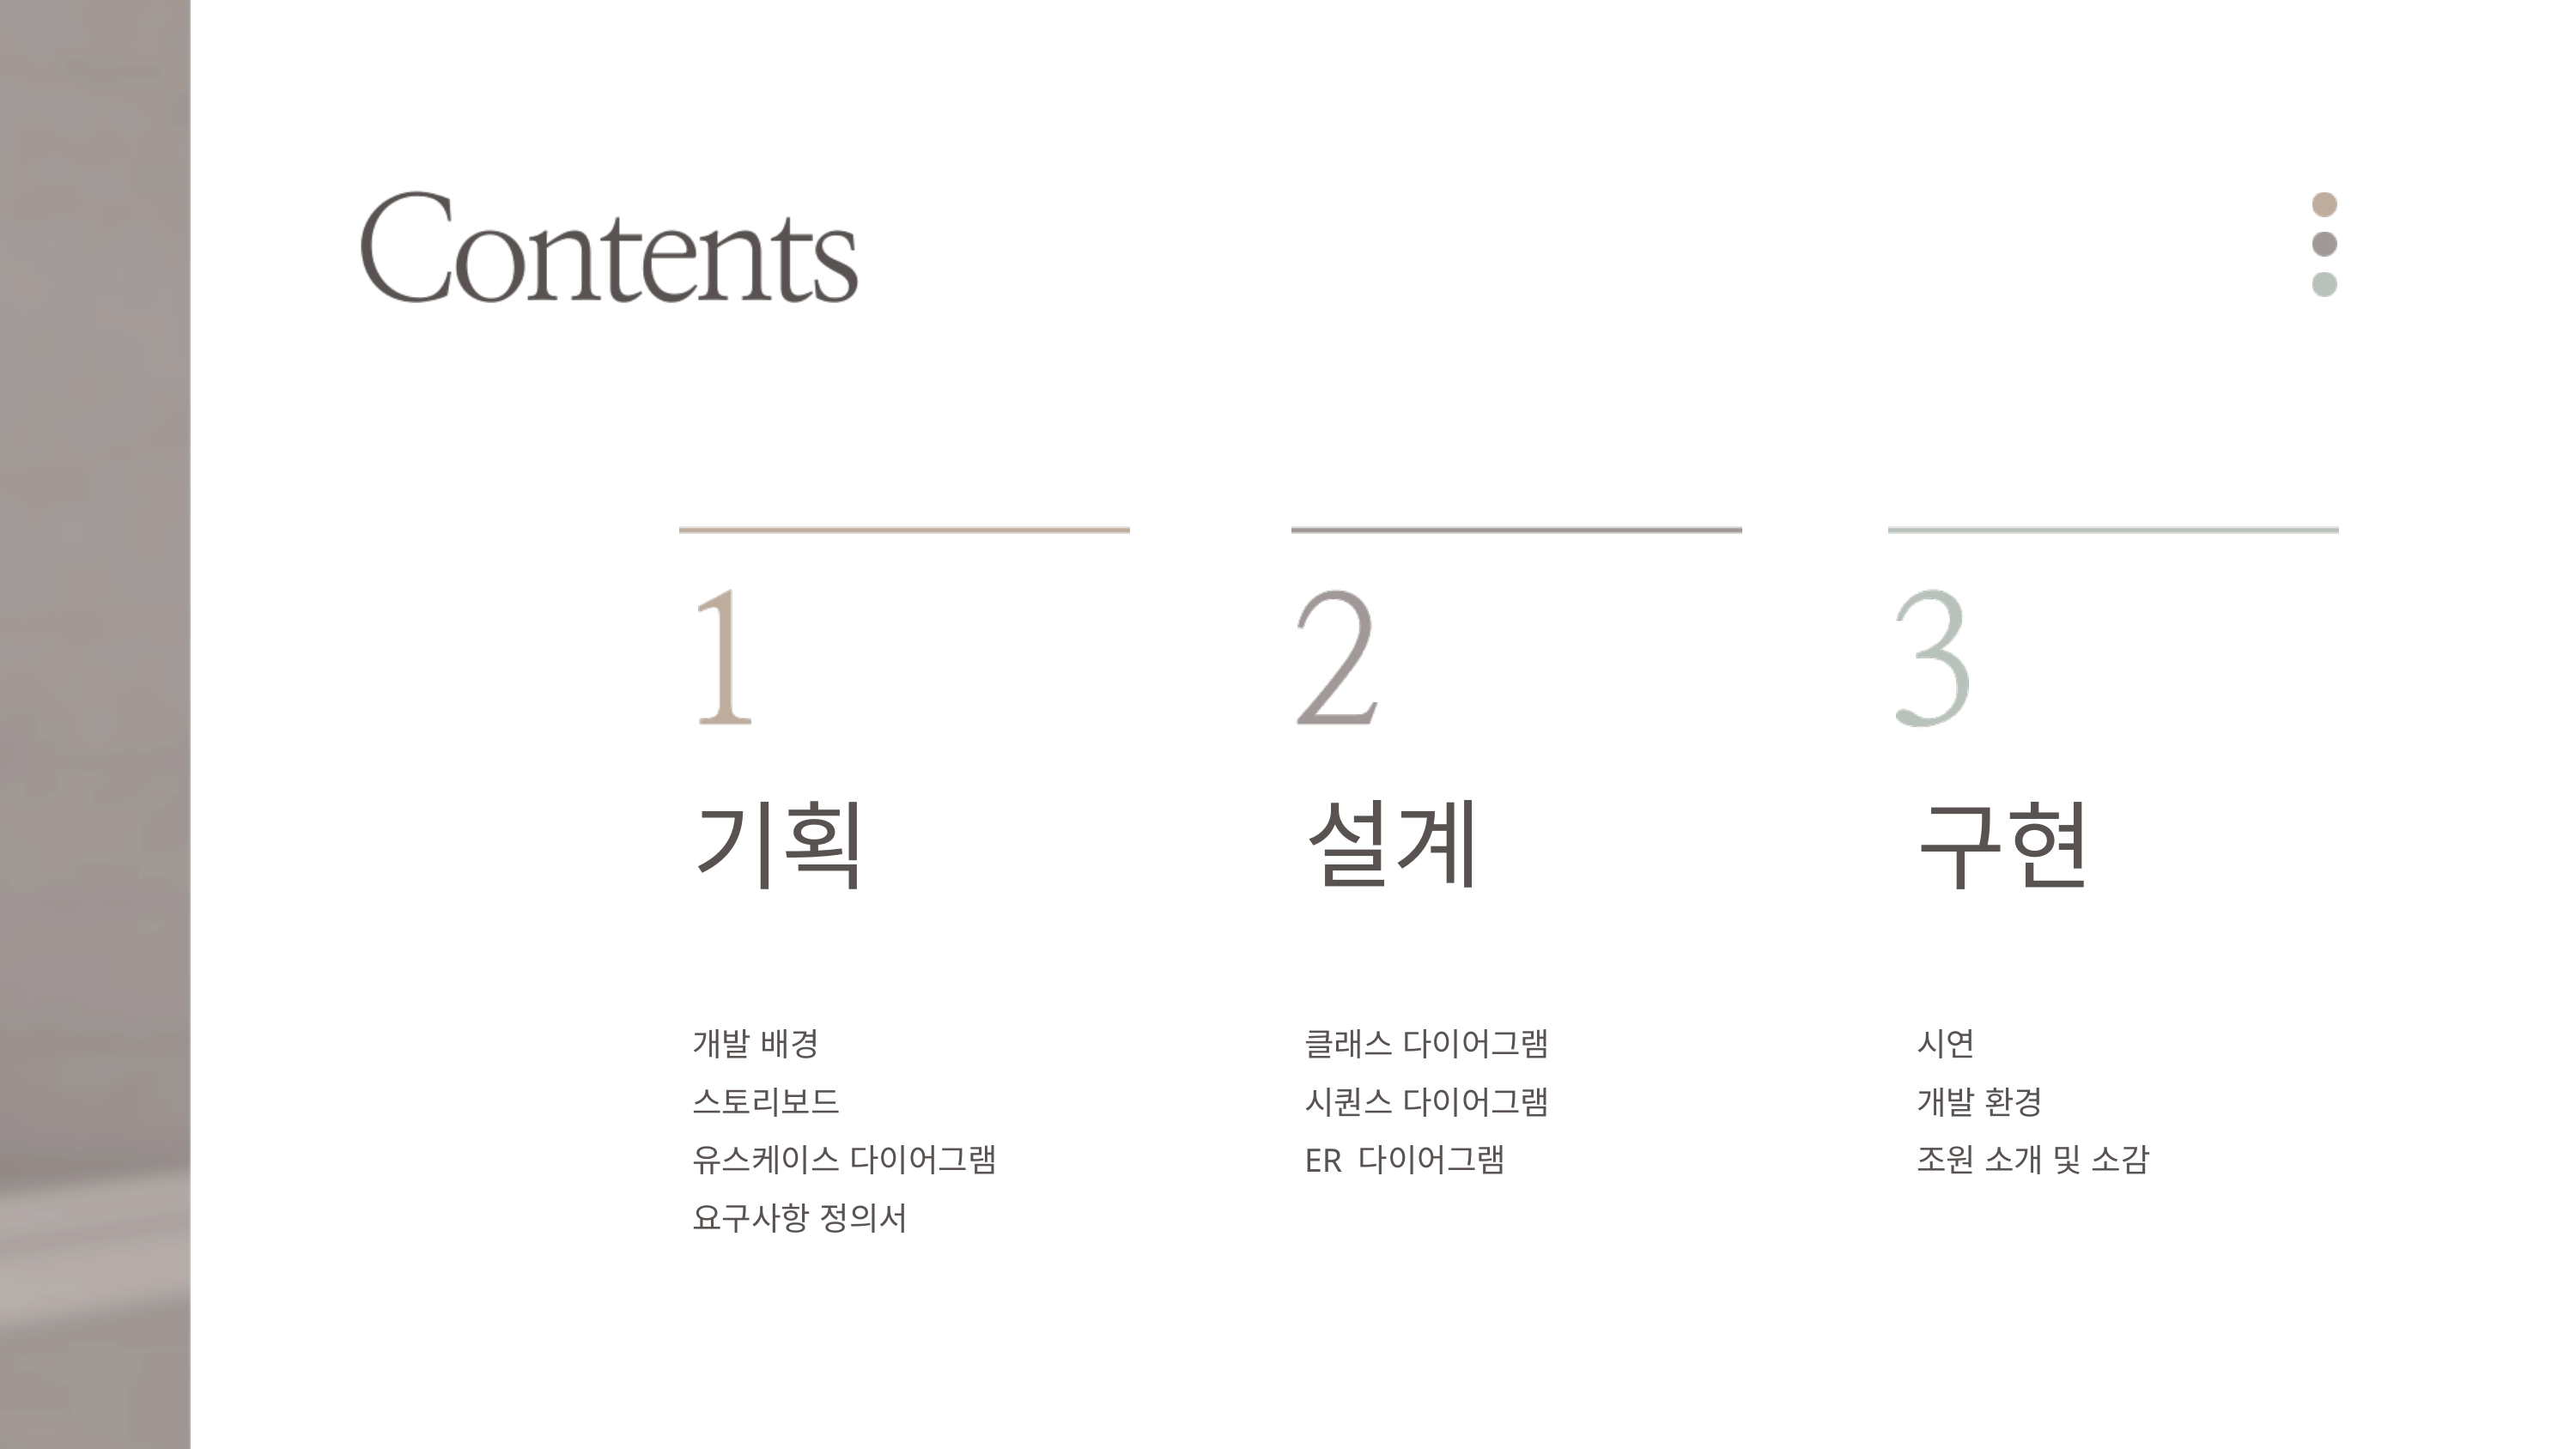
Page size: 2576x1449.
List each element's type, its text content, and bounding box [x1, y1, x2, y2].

picture [331, 128, 930, 403]
picture [1261, 511, 1742, 852]
text_box 개발 배경 스토리보드 유스케이스 다이어그램 요구사항 정의서 [679, 998, 1130, 1244]
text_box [2312, 192, 2338, 297]
text_box 시연 개발 환경 조원 소개 및 소감 [1904, 998, 2354, 1185]
picture [0, 0, 191, 1449]
text_box 클래스 다이어그램 시퀀스 다이어그램 ER 다이어그램 [1291, 998, 1742, 1185]
picture [1856, 511, 2339, 852]
text_box 구현 [1904, 779, 2354, 908]
text_box 설계 [1291, 778, 1742, 906]
text_box 기획 [679, 779, 1130, 908]
picture [647, 511, 1130, 852]
